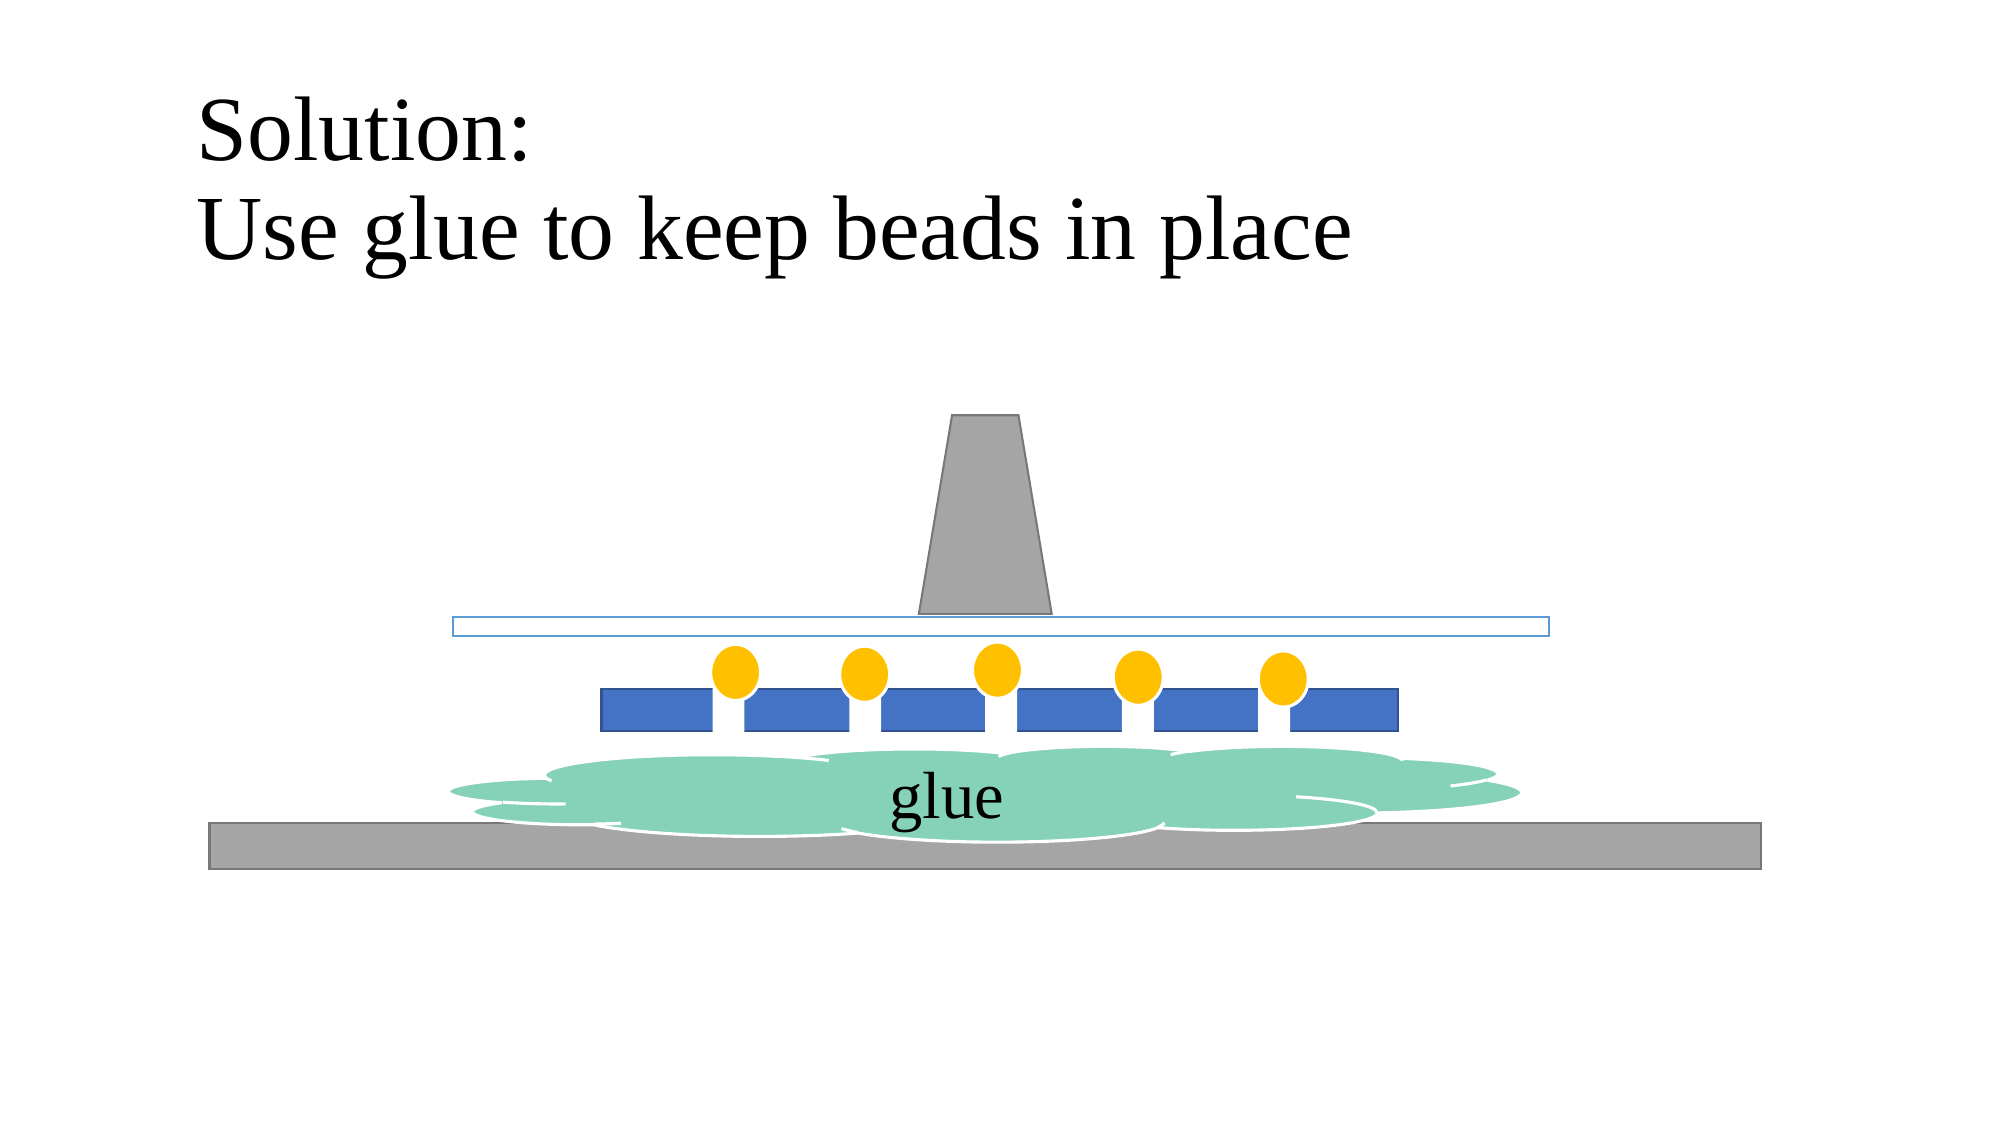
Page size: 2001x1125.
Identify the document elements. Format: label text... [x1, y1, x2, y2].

text_box Solution: Use glue to keep beads in place [189, 71, 1915, 290]
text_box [209, 415, 1762, 870]
